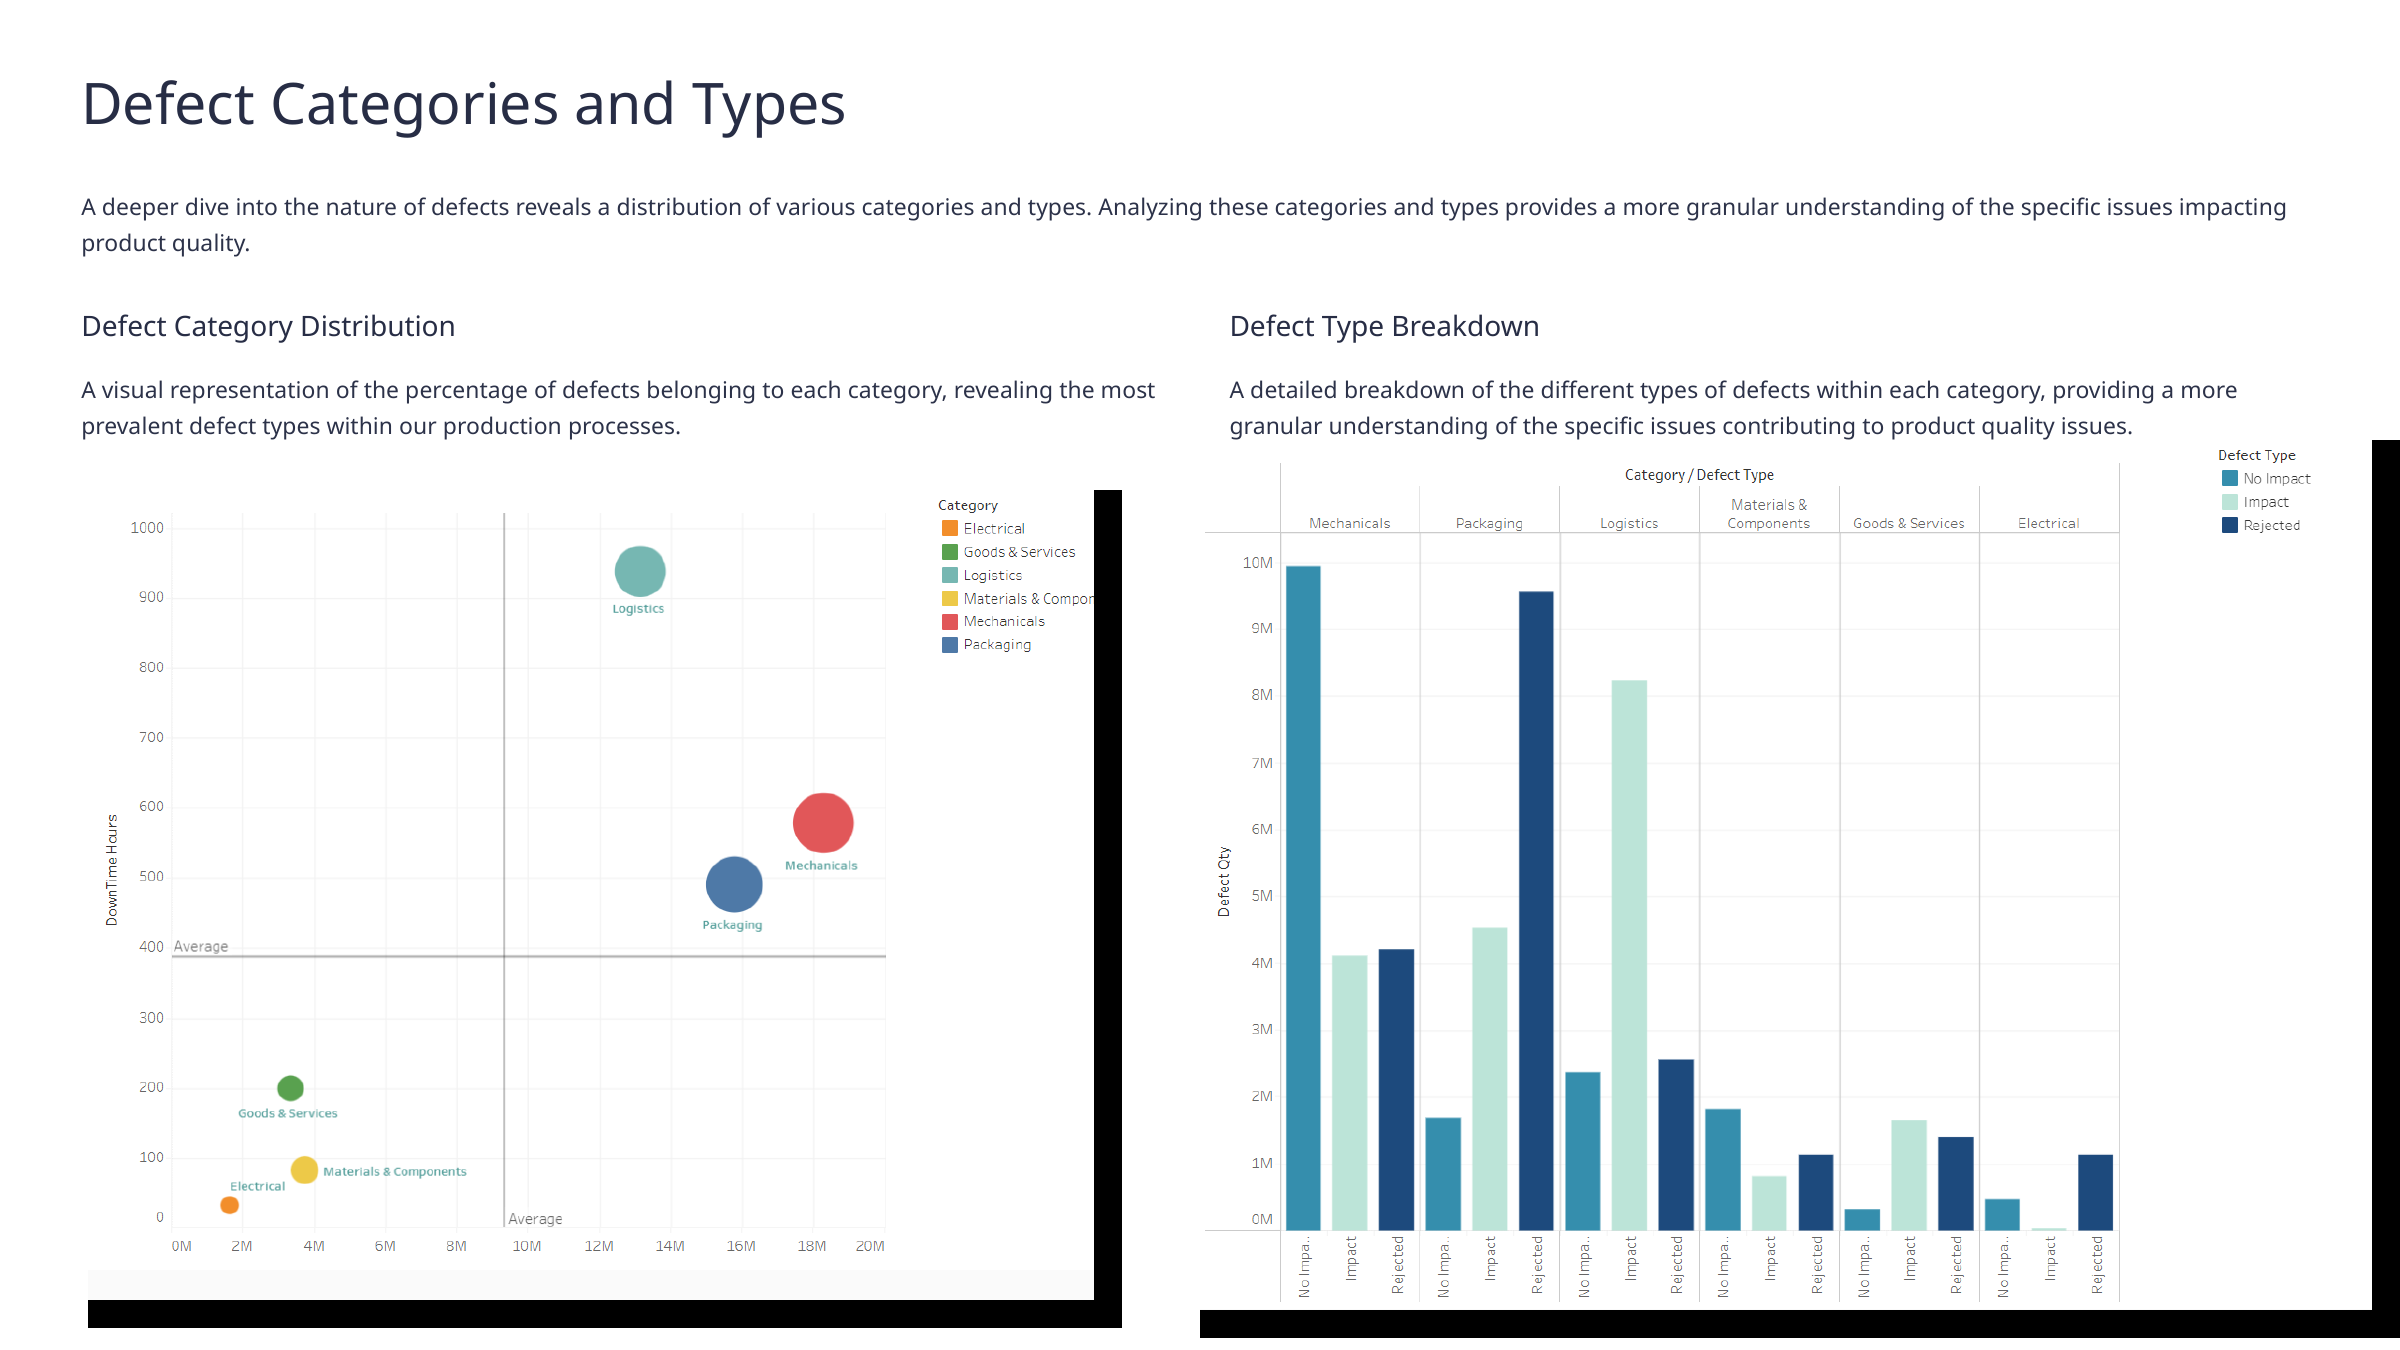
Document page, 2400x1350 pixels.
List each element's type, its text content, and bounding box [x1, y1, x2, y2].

text_box Defect Categories and Types [81, 63, 809, 137]
picture [1200, 440, 2400, 1339]
text_box A detailed breakdown of the different types of defects within each category, providing a more granular understanding of the specific issues contributing to product quality issues. [1229, 366, 2320, 440]
text_box Defect Type Breakdown [1229, 306, 1529, 344]
text_box A deeper dive into the nature of defects reveals a distribution of various categories and types. Analyzing these categories and types provides a more granular understanding of the specific issues impacting product quality. [81, 183, 2319, 258]
picture [88, 490, 1122, 1328]
text_box Defect Category Distribution [81, 306, 445, 344]
text_box A visual representation of the percentage of defects belonging to each category, revealing the most prevalent defect types within our production processes. [81, 366, 1172, 441]
